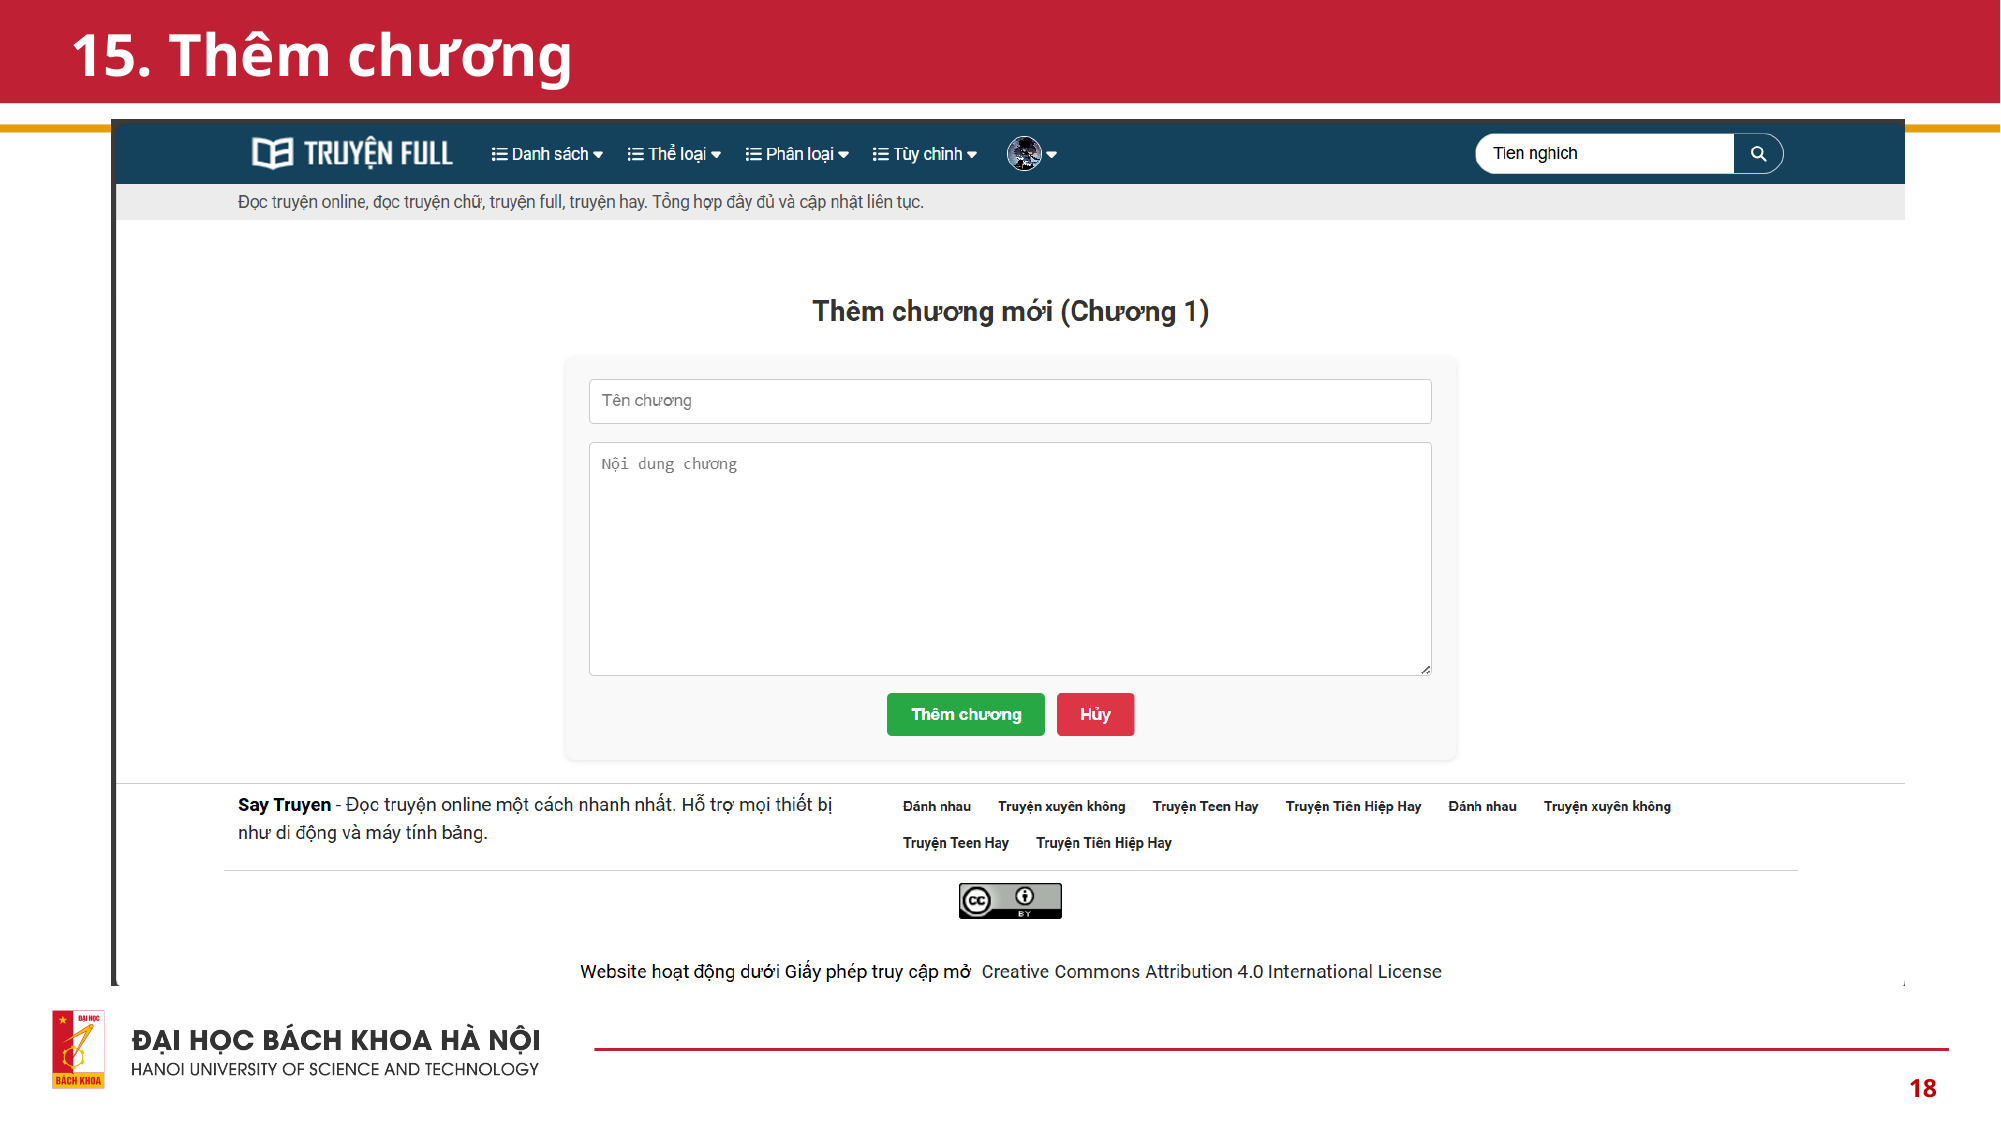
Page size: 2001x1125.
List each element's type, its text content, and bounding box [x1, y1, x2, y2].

slide_number 18 [1502, 1065, 1953, 1125]
title 15. Thêm chương [55, 18, 1945, 90]
picture [0, 0, 2001, 1125]
